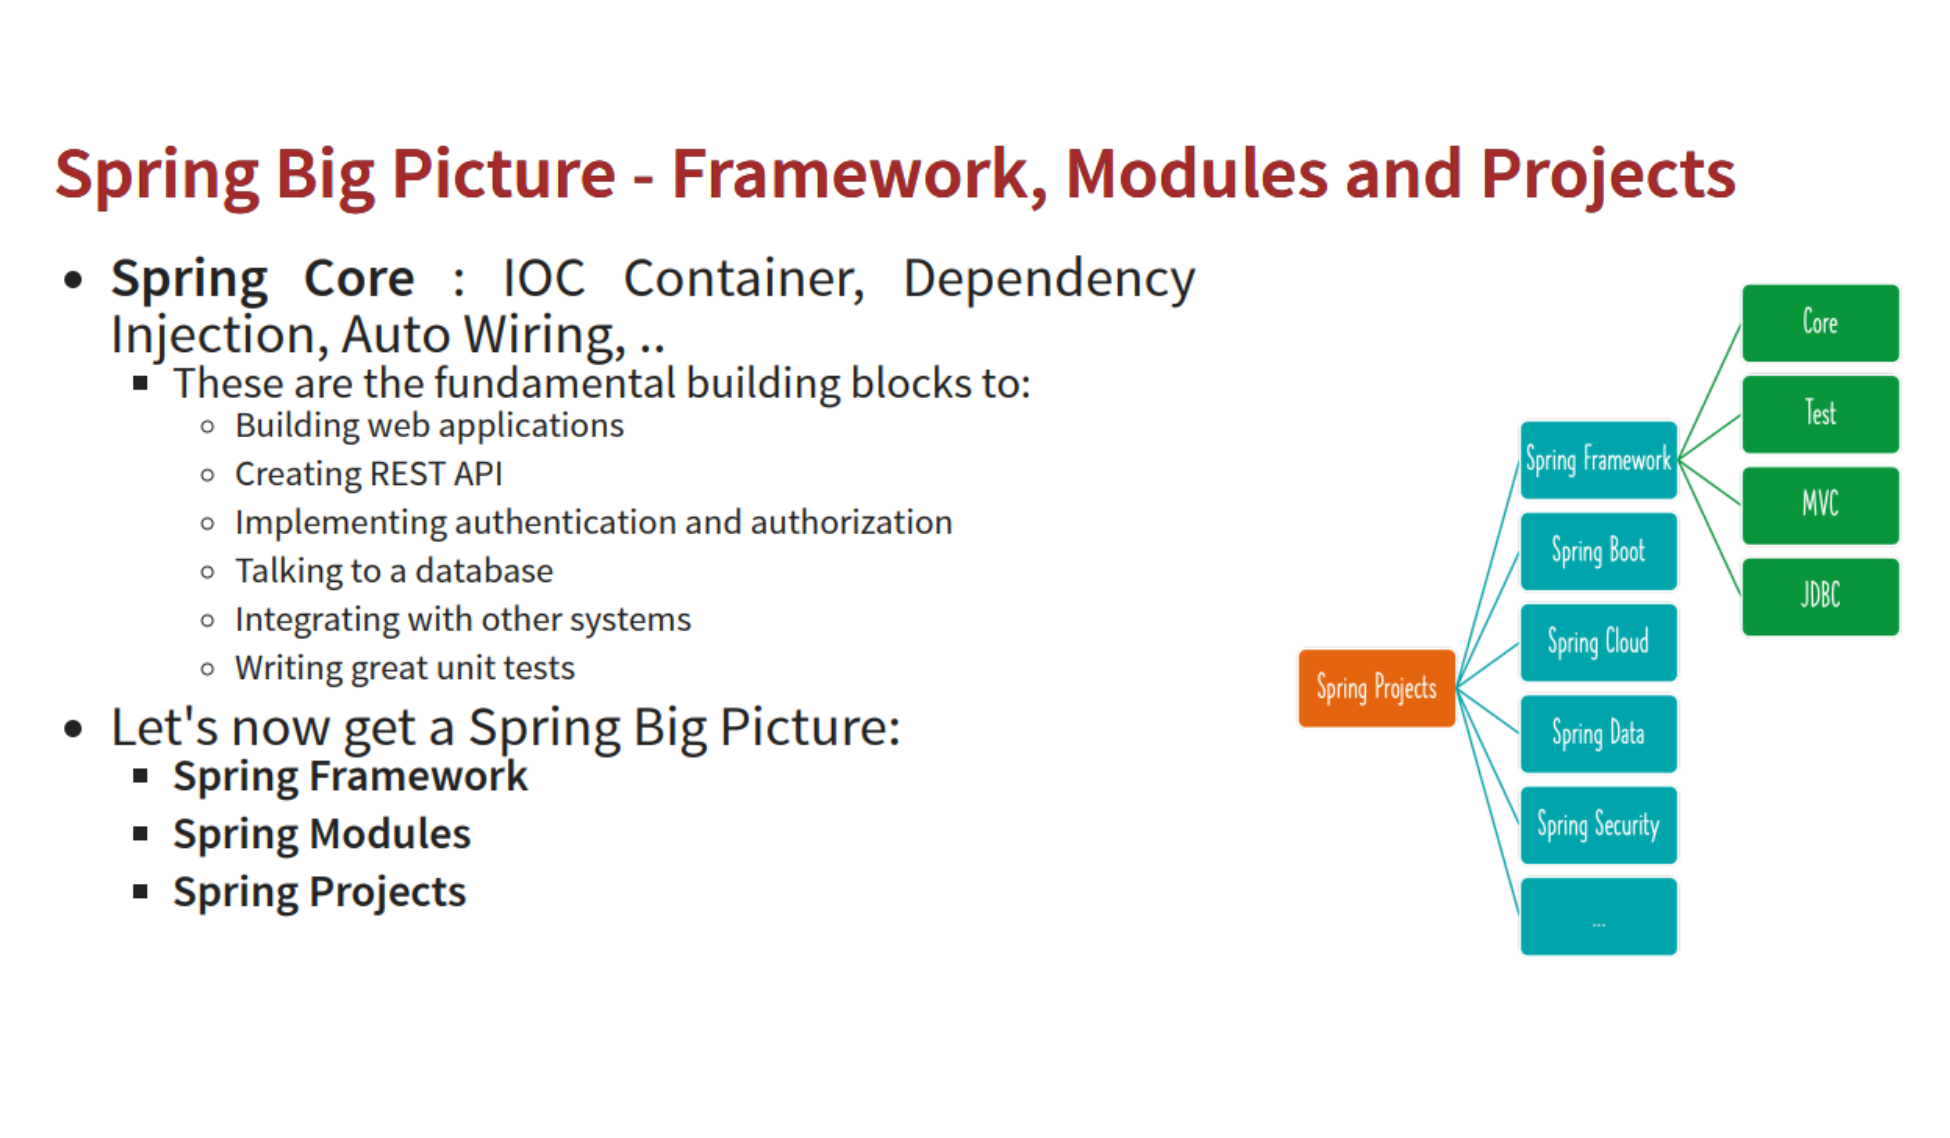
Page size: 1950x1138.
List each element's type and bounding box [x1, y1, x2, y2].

picture [34, 132, 1916, 1005]
